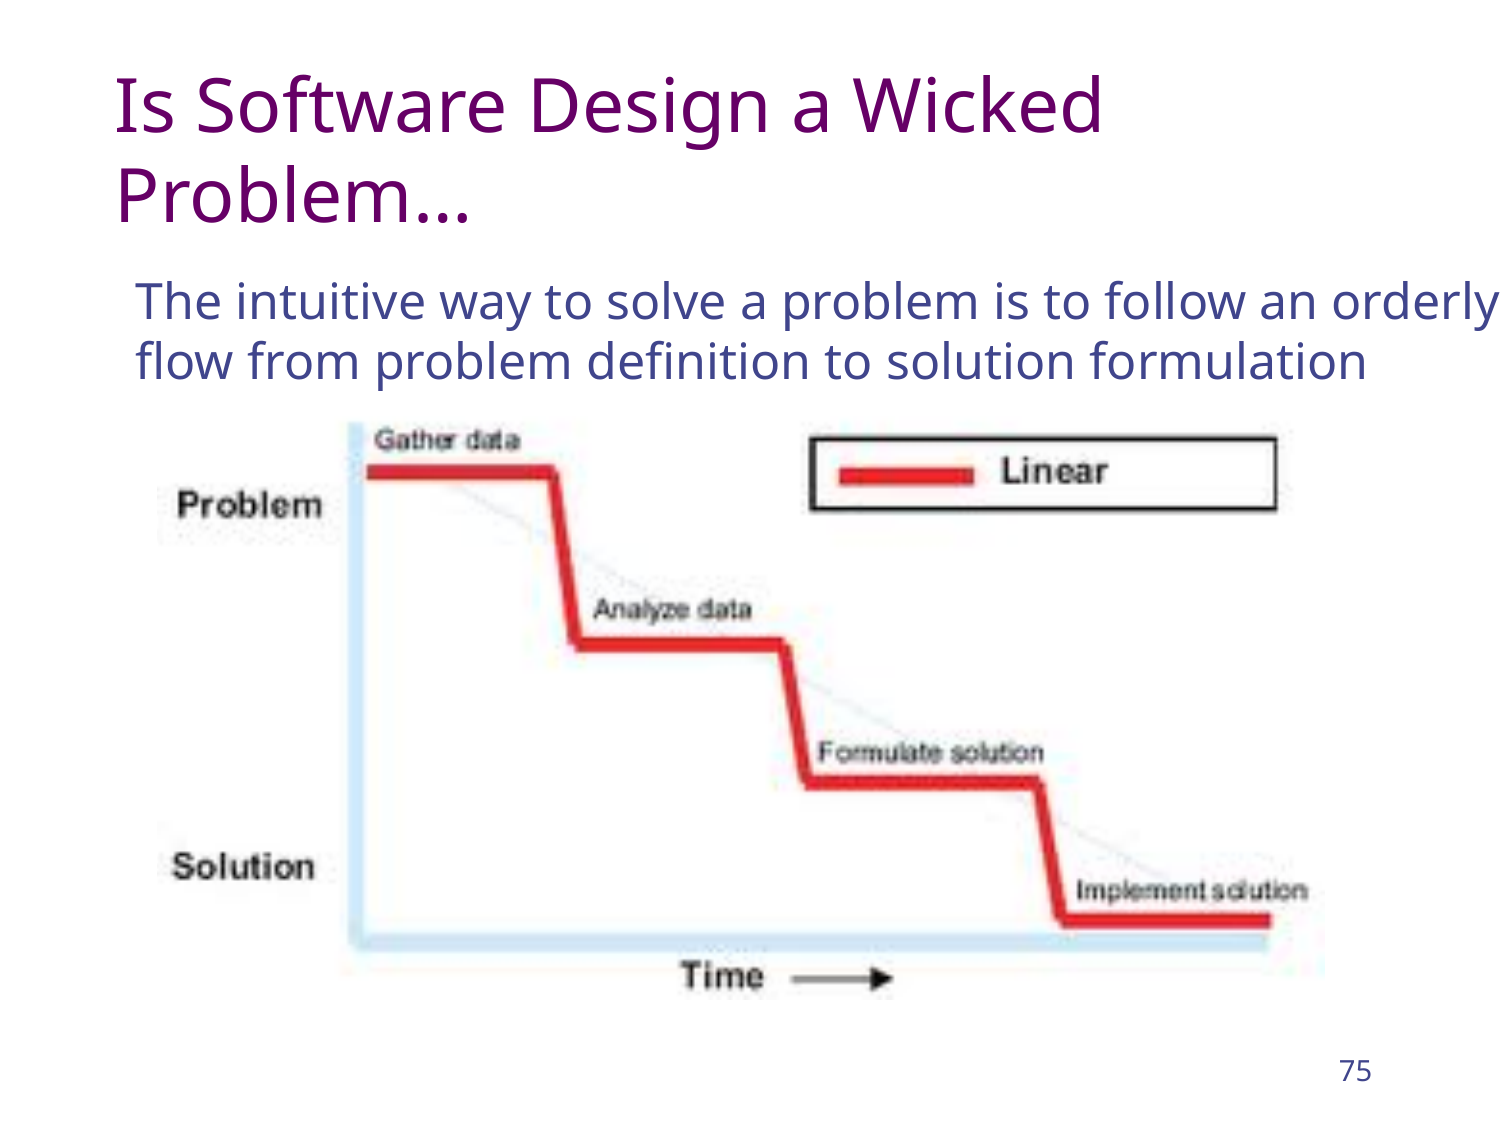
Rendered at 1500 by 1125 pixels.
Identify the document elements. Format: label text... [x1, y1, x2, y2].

slide_number 75 [1074, 1025, 1388, 1100]
text_box The intuitive way to solve a problem is to follow an orderly flow from problem definition to solution formulation [121, 261, 1500, 397]
title Is Software Design a Wicked Problem… [99, 50, 1375, 238]
picture [157, 362, 1326, 1001]
